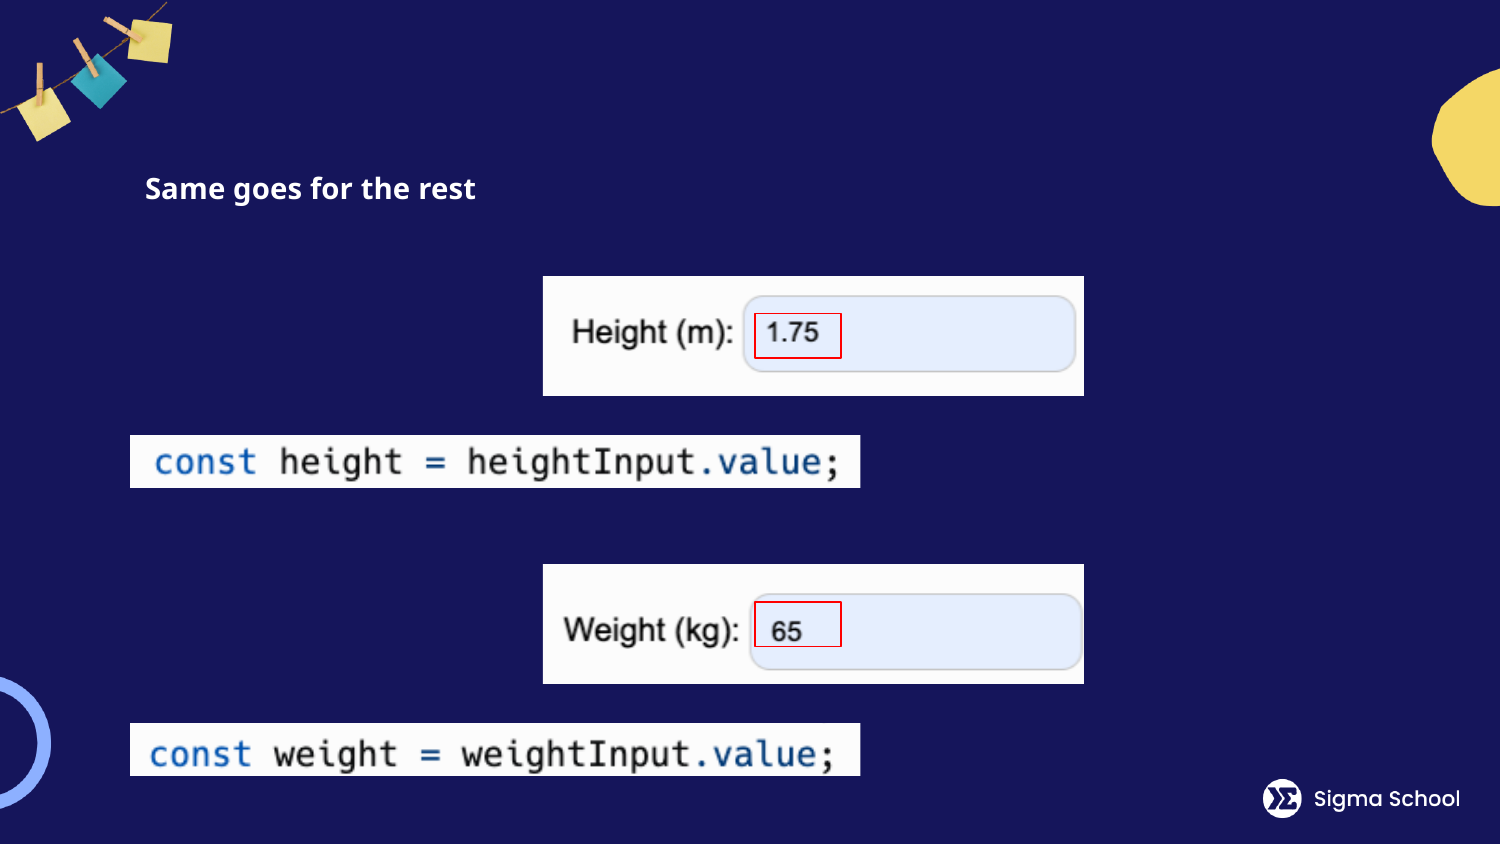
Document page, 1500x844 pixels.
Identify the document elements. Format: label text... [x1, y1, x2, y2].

title Same goes for the rest [130, 155, 882, 221]
picture [1203, 0, 1500, 844]
picture [0, 0, 861, 844]
picture [542, 564, 1085, 685]
picture [542, 276, 1085, 396]
